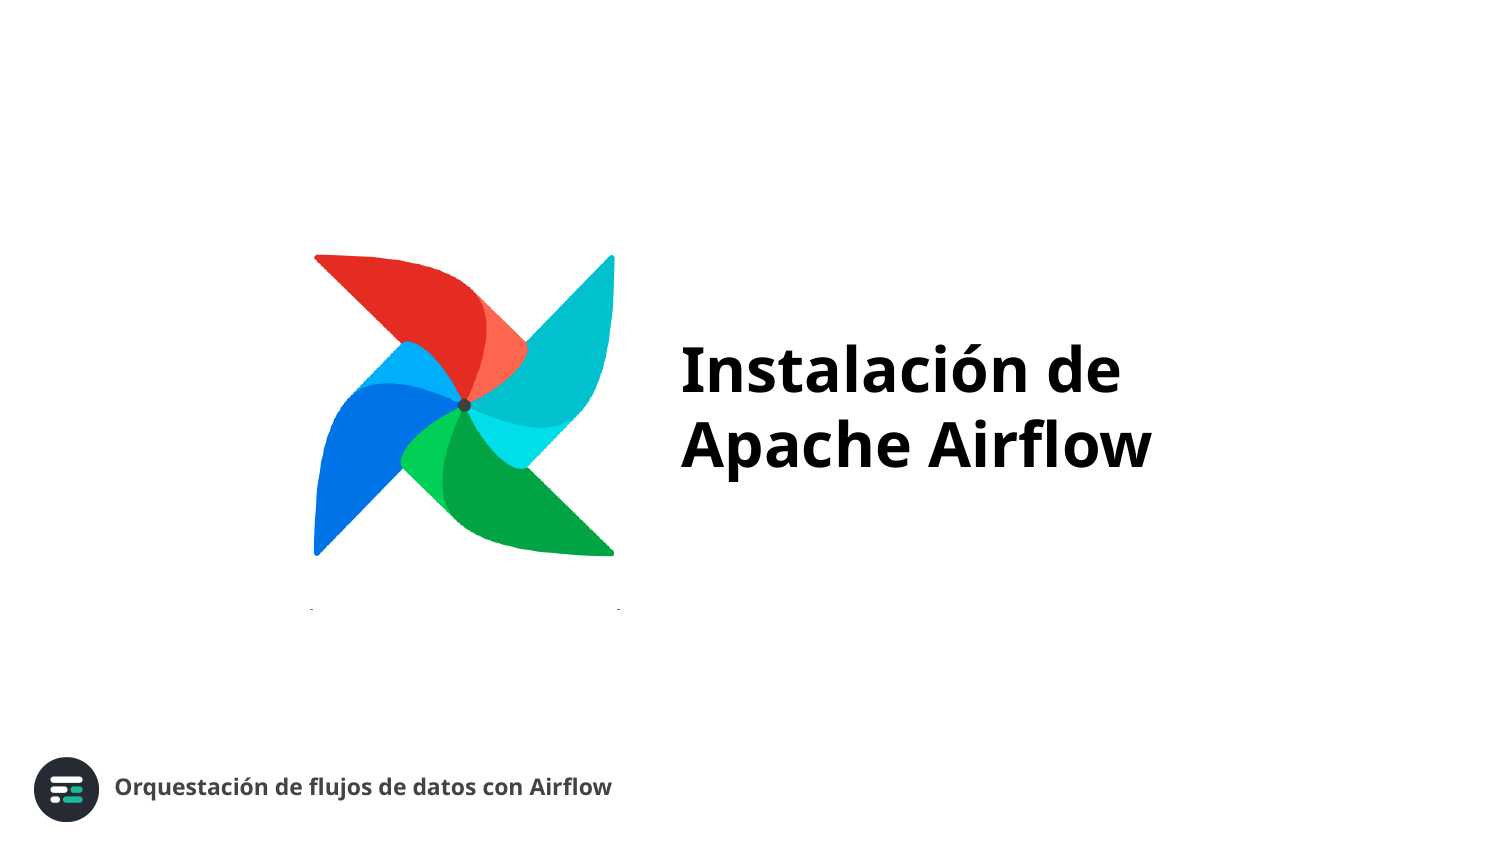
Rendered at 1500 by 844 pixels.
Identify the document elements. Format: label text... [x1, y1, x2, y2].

text_box Orquestación de flujos de datos con Airflow [104, 759, 649, 815]
title Instalación de Apache Airflow [666, 199, 1263, 610]
picture [33, 756, 100, 823]
picture [236, 199, 632, 610]
